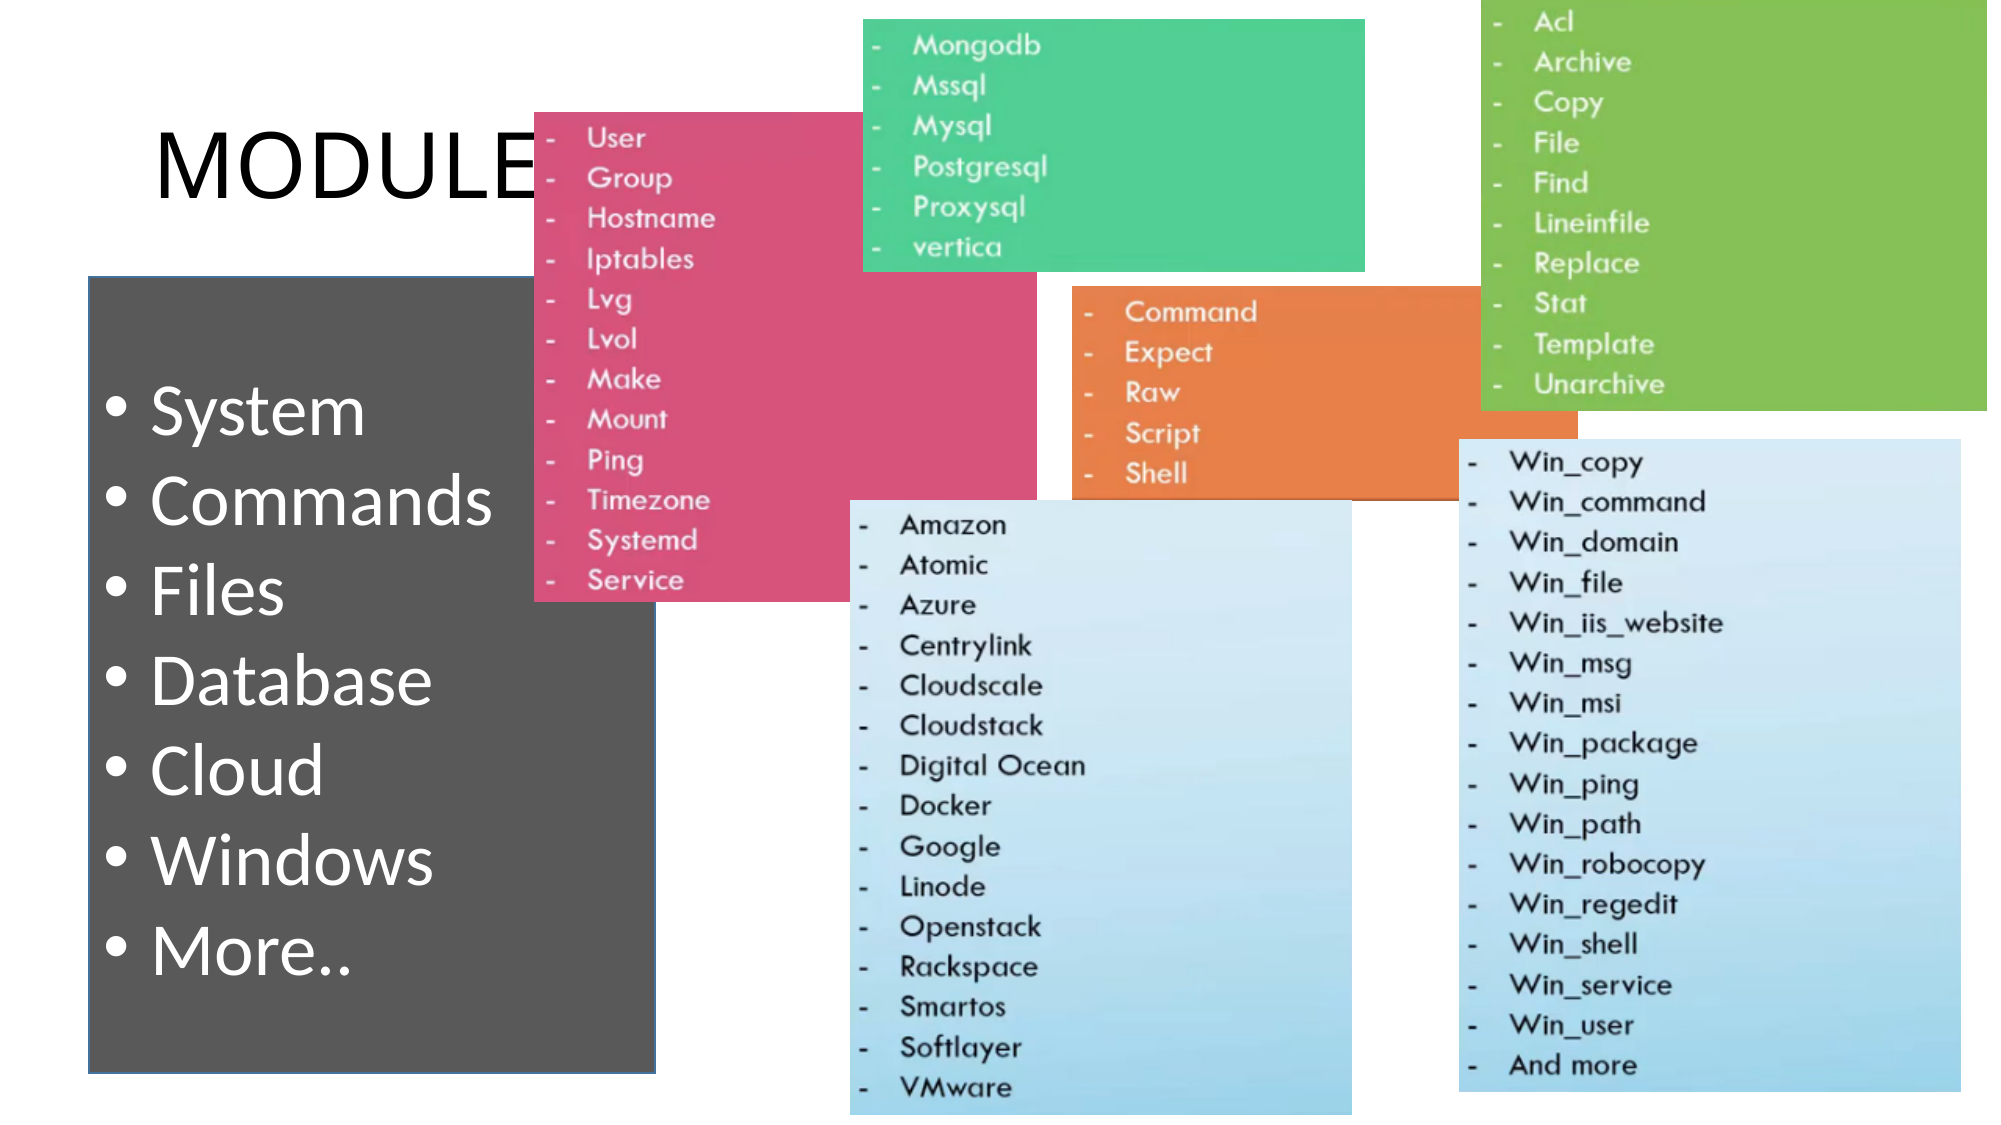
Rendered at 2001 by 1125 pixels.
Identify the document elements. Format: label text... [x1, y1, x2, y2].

picture [534, 0, 1987, 1115]
text_box System Commands Files Database Cloud Windows More.. [88, 276, 656, 1074]
title MODULES [137, 59, 863, 276]
title MODULES [1037, 59, 1481, 278]
